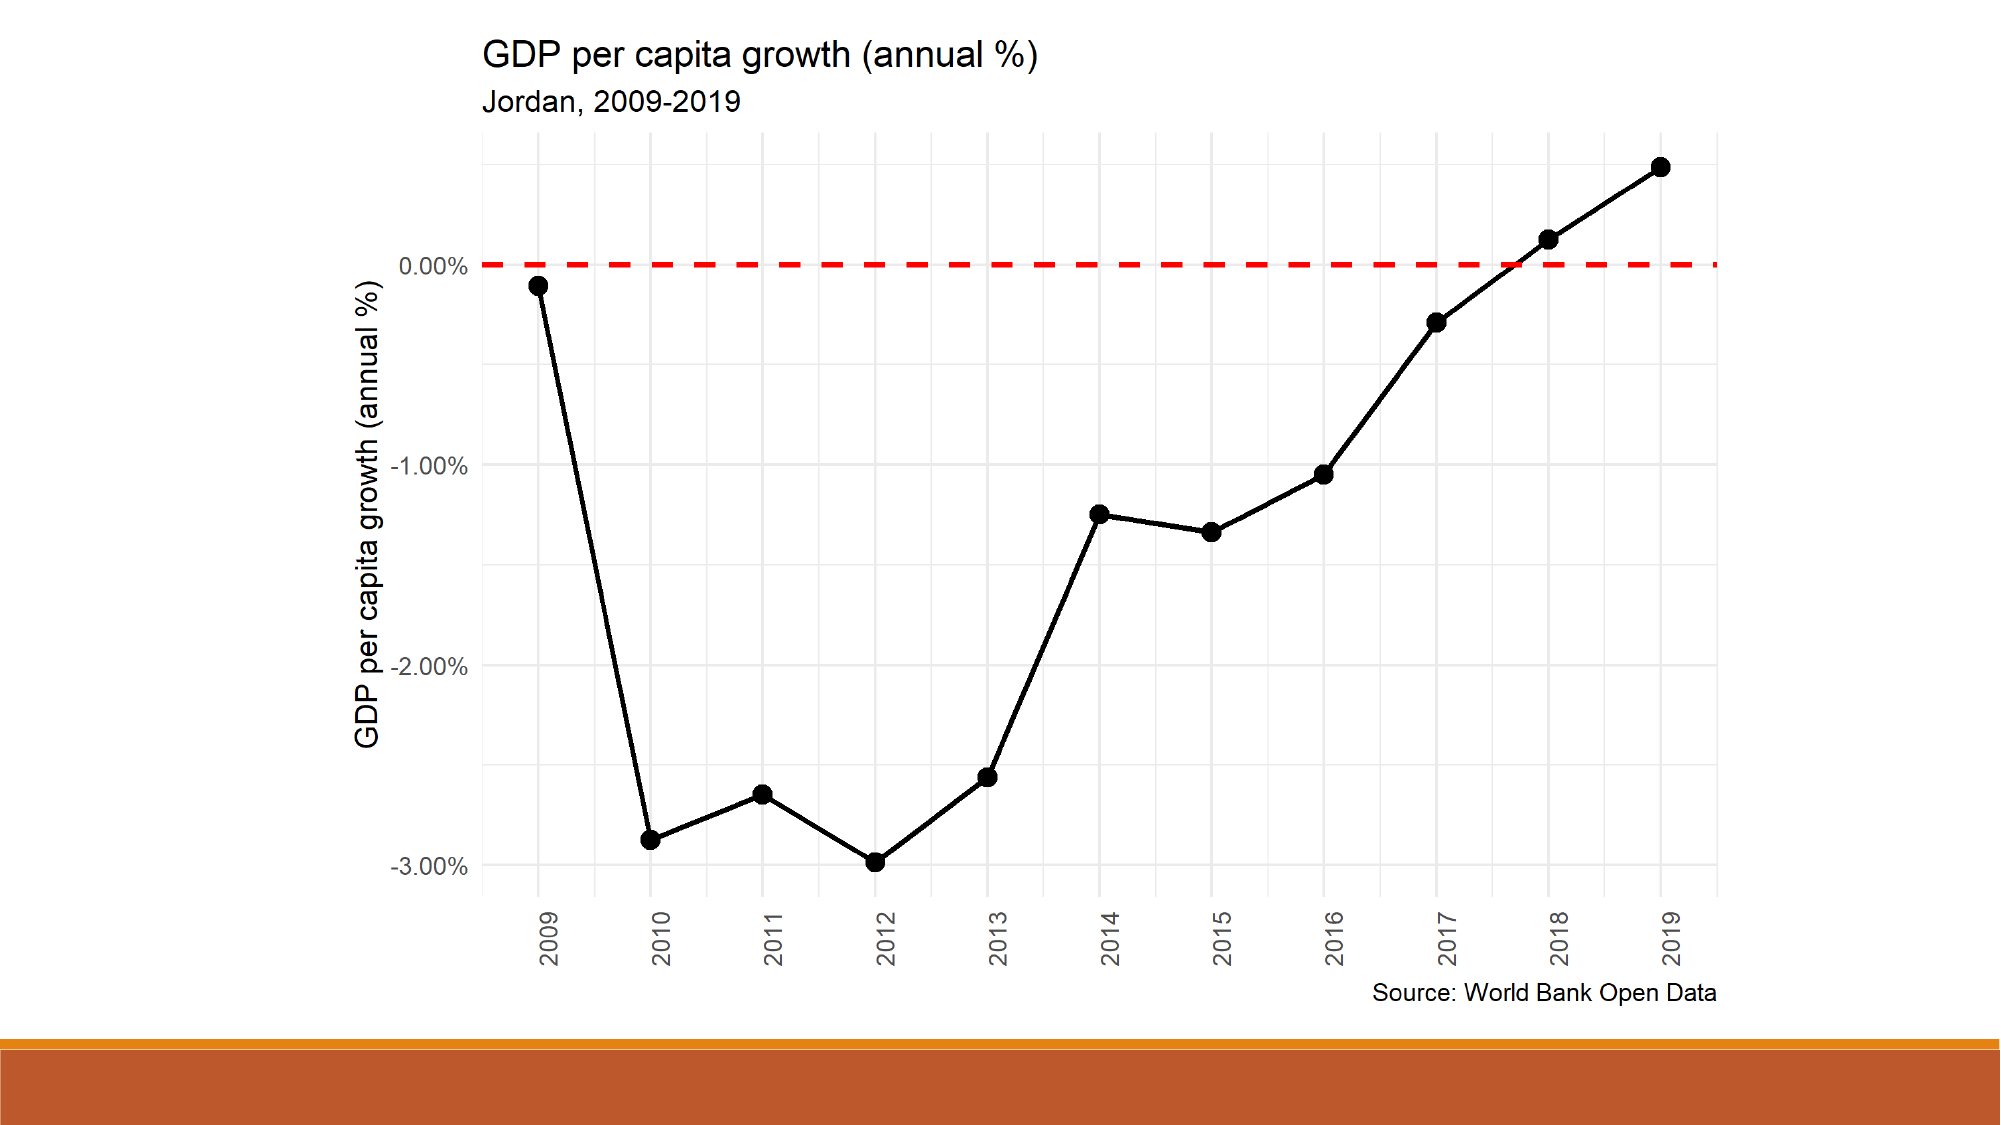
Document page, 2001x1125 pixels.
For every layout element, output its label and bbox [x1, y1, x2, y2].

list [338, 24, 1733, 1021]
